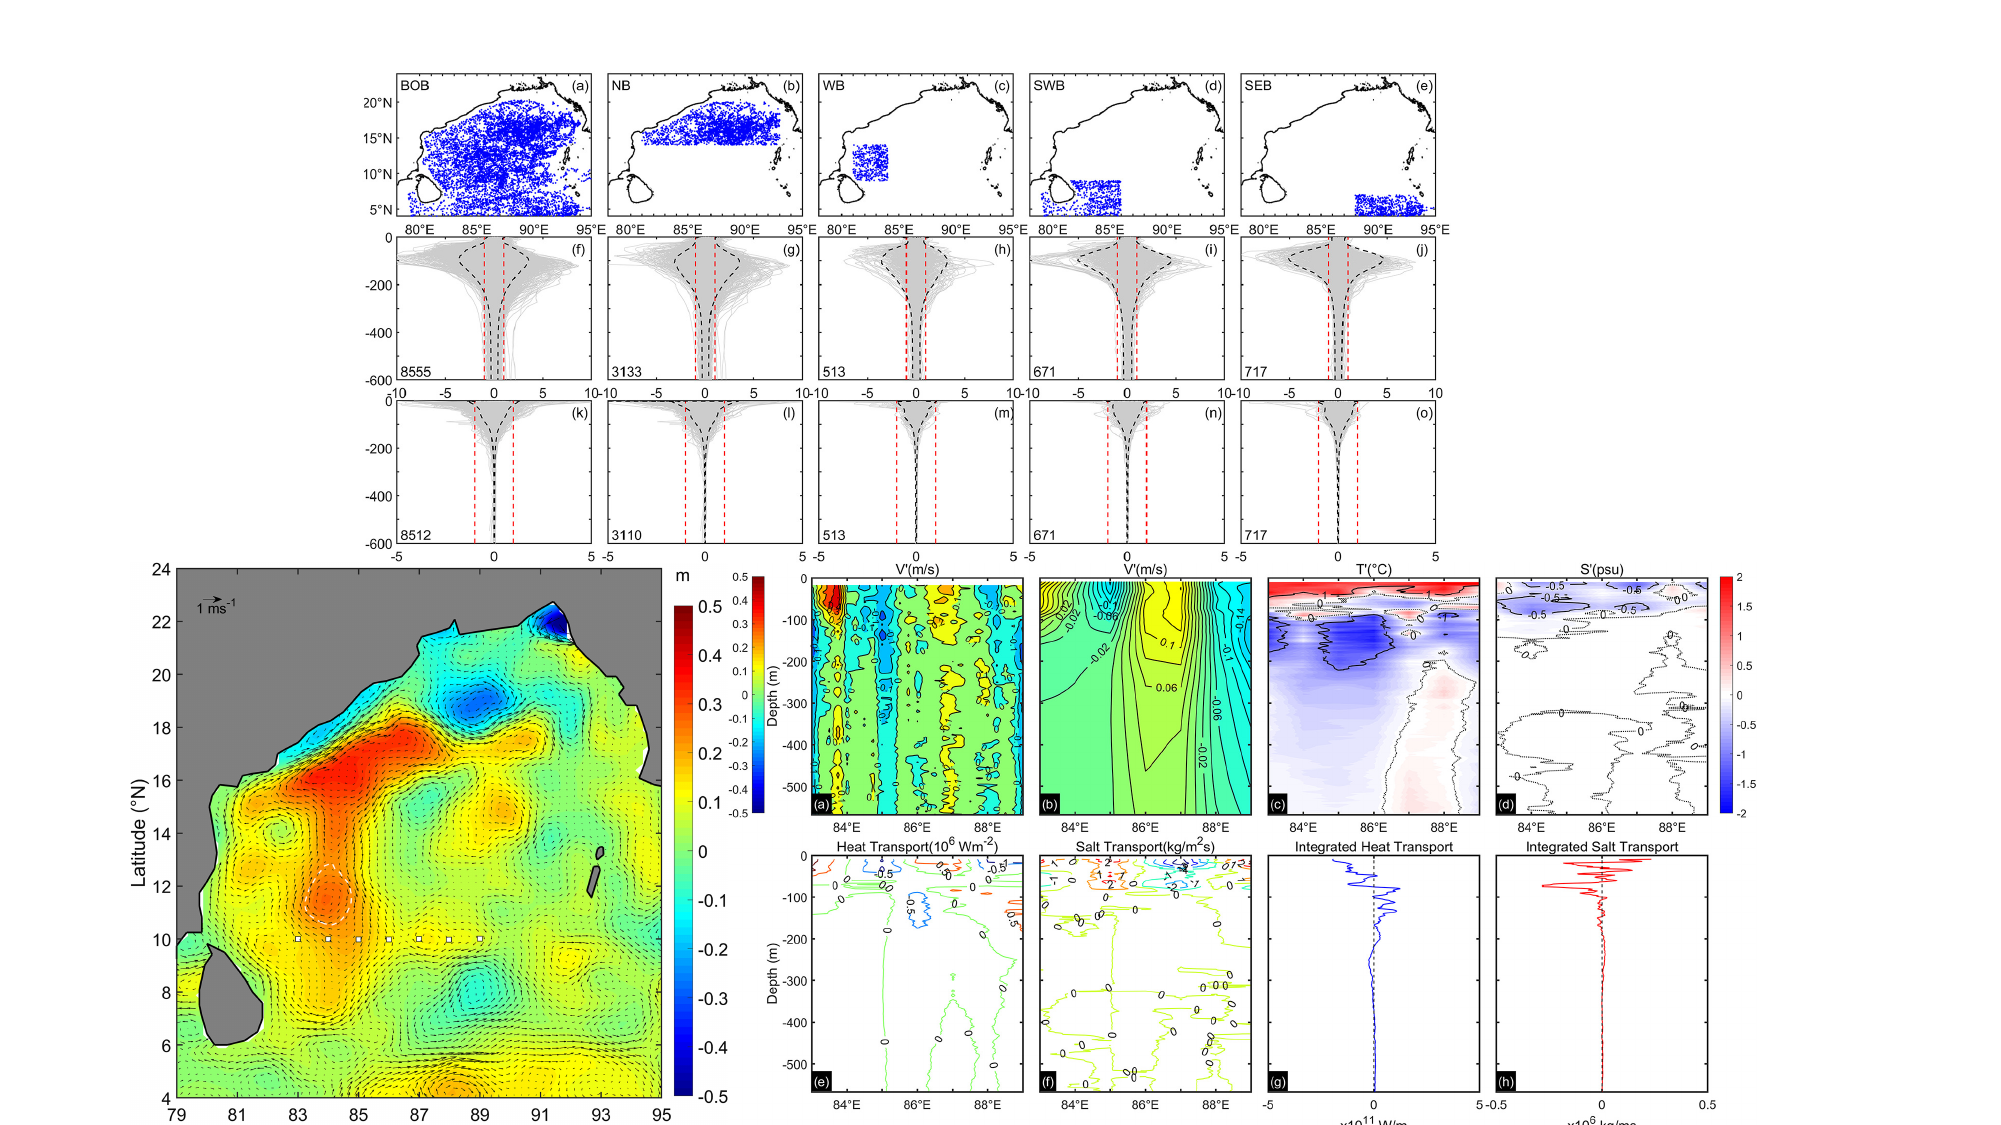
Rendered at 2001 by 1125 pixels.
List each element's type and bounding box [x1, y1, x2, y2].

text_box [129, 70, 1758, 1125]
